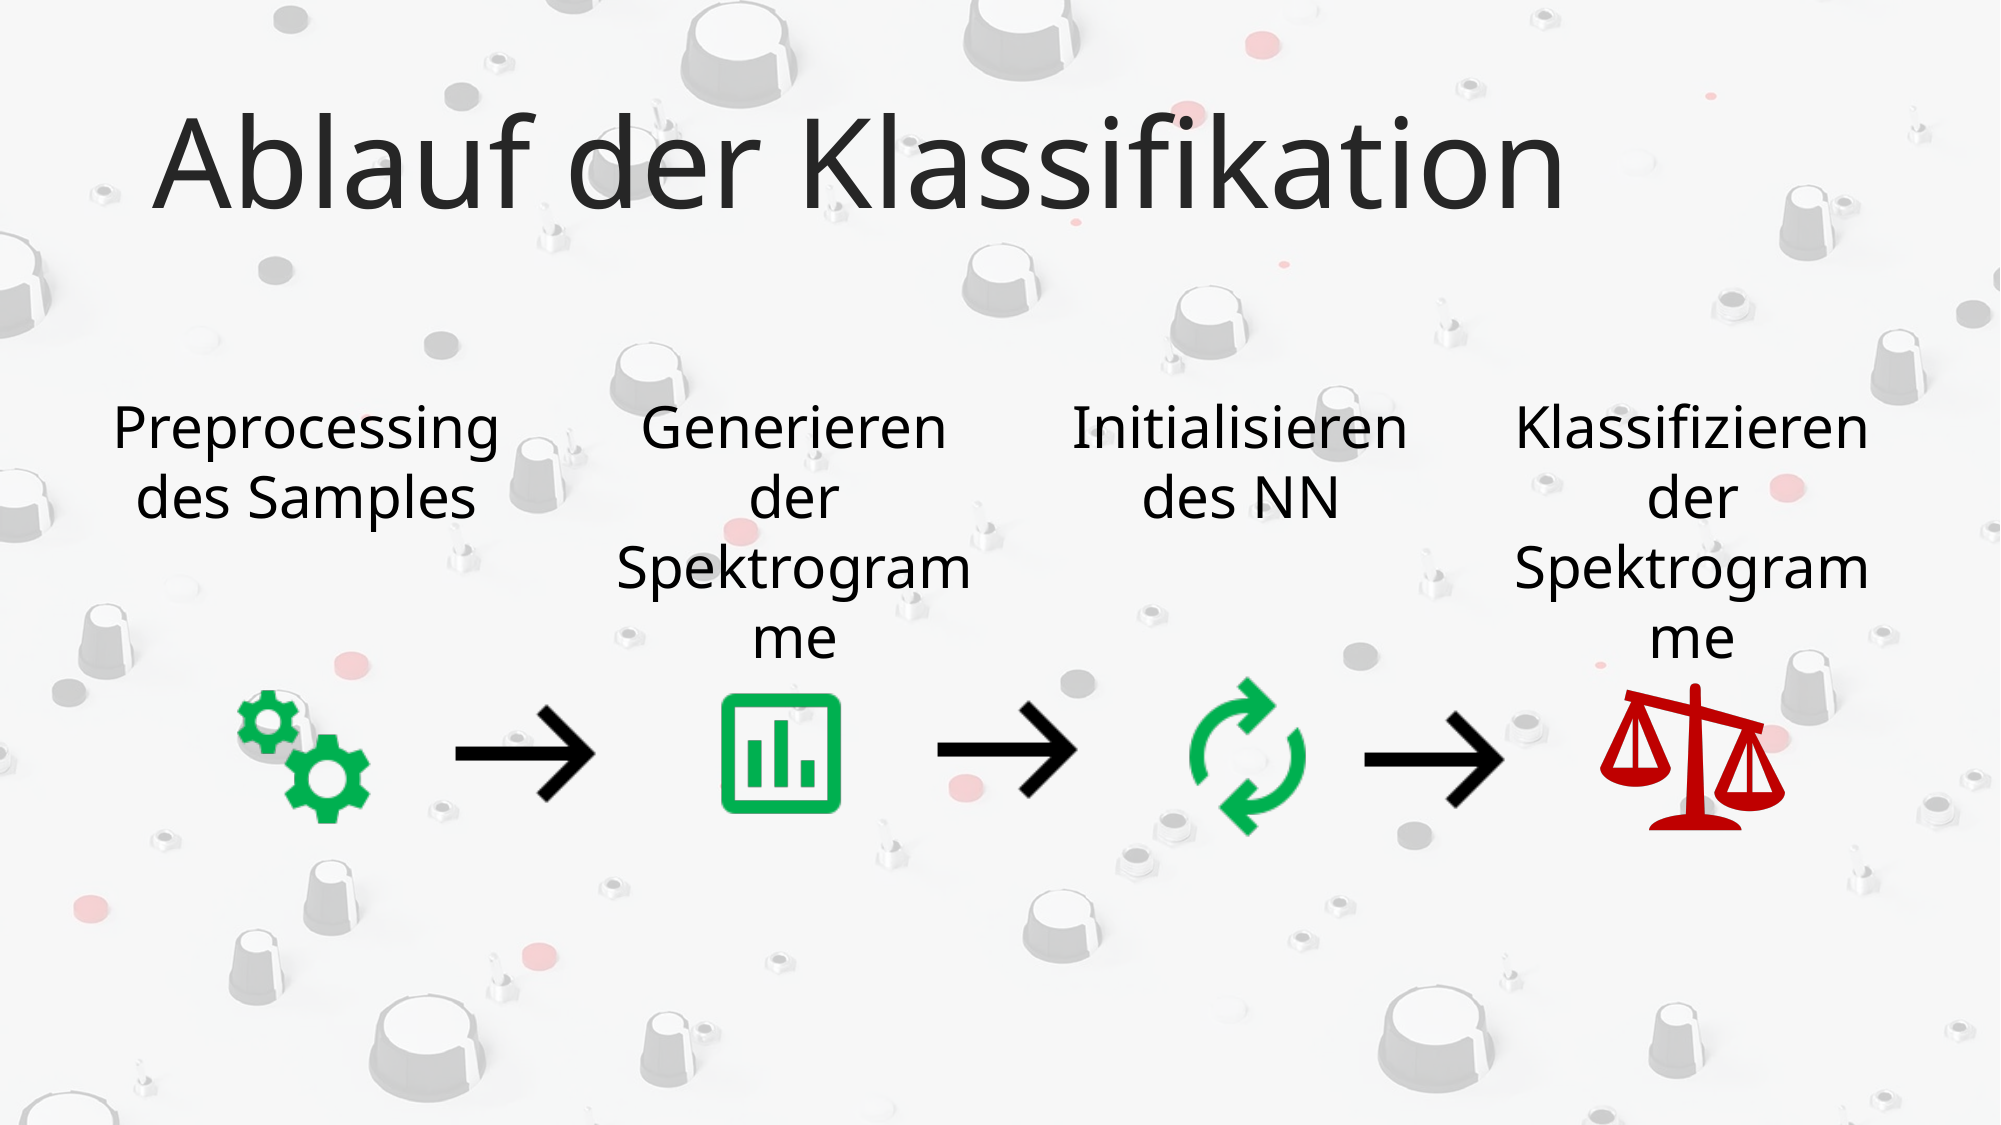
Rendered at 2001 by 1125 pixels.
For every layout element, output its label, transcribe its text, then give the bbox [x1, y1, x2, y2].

picture [441, 669, 611, 839]
text_box Generieren der Spektrogramme [578, 382, 1011, 723]
text_box Klassifizieren der Spektrogramme [1476, 382, 1910, 723]
text_box Preprocessing des Samples [70, 382, 543, 583]
picture [1160, 669, 1335, 844]
picture [1350, 675, 1519, 844]
picture [225, 678, 378, 831]
picture [701, 674, 862, 835]
text_box Initialisieren des NN [1024, 383, 1458, 583]
title Ablauf der Klassifikation [137, 59, 1863, 278]
picture [923, 666, 1092, 835]
picture [1562, 629, 1823, 891]
